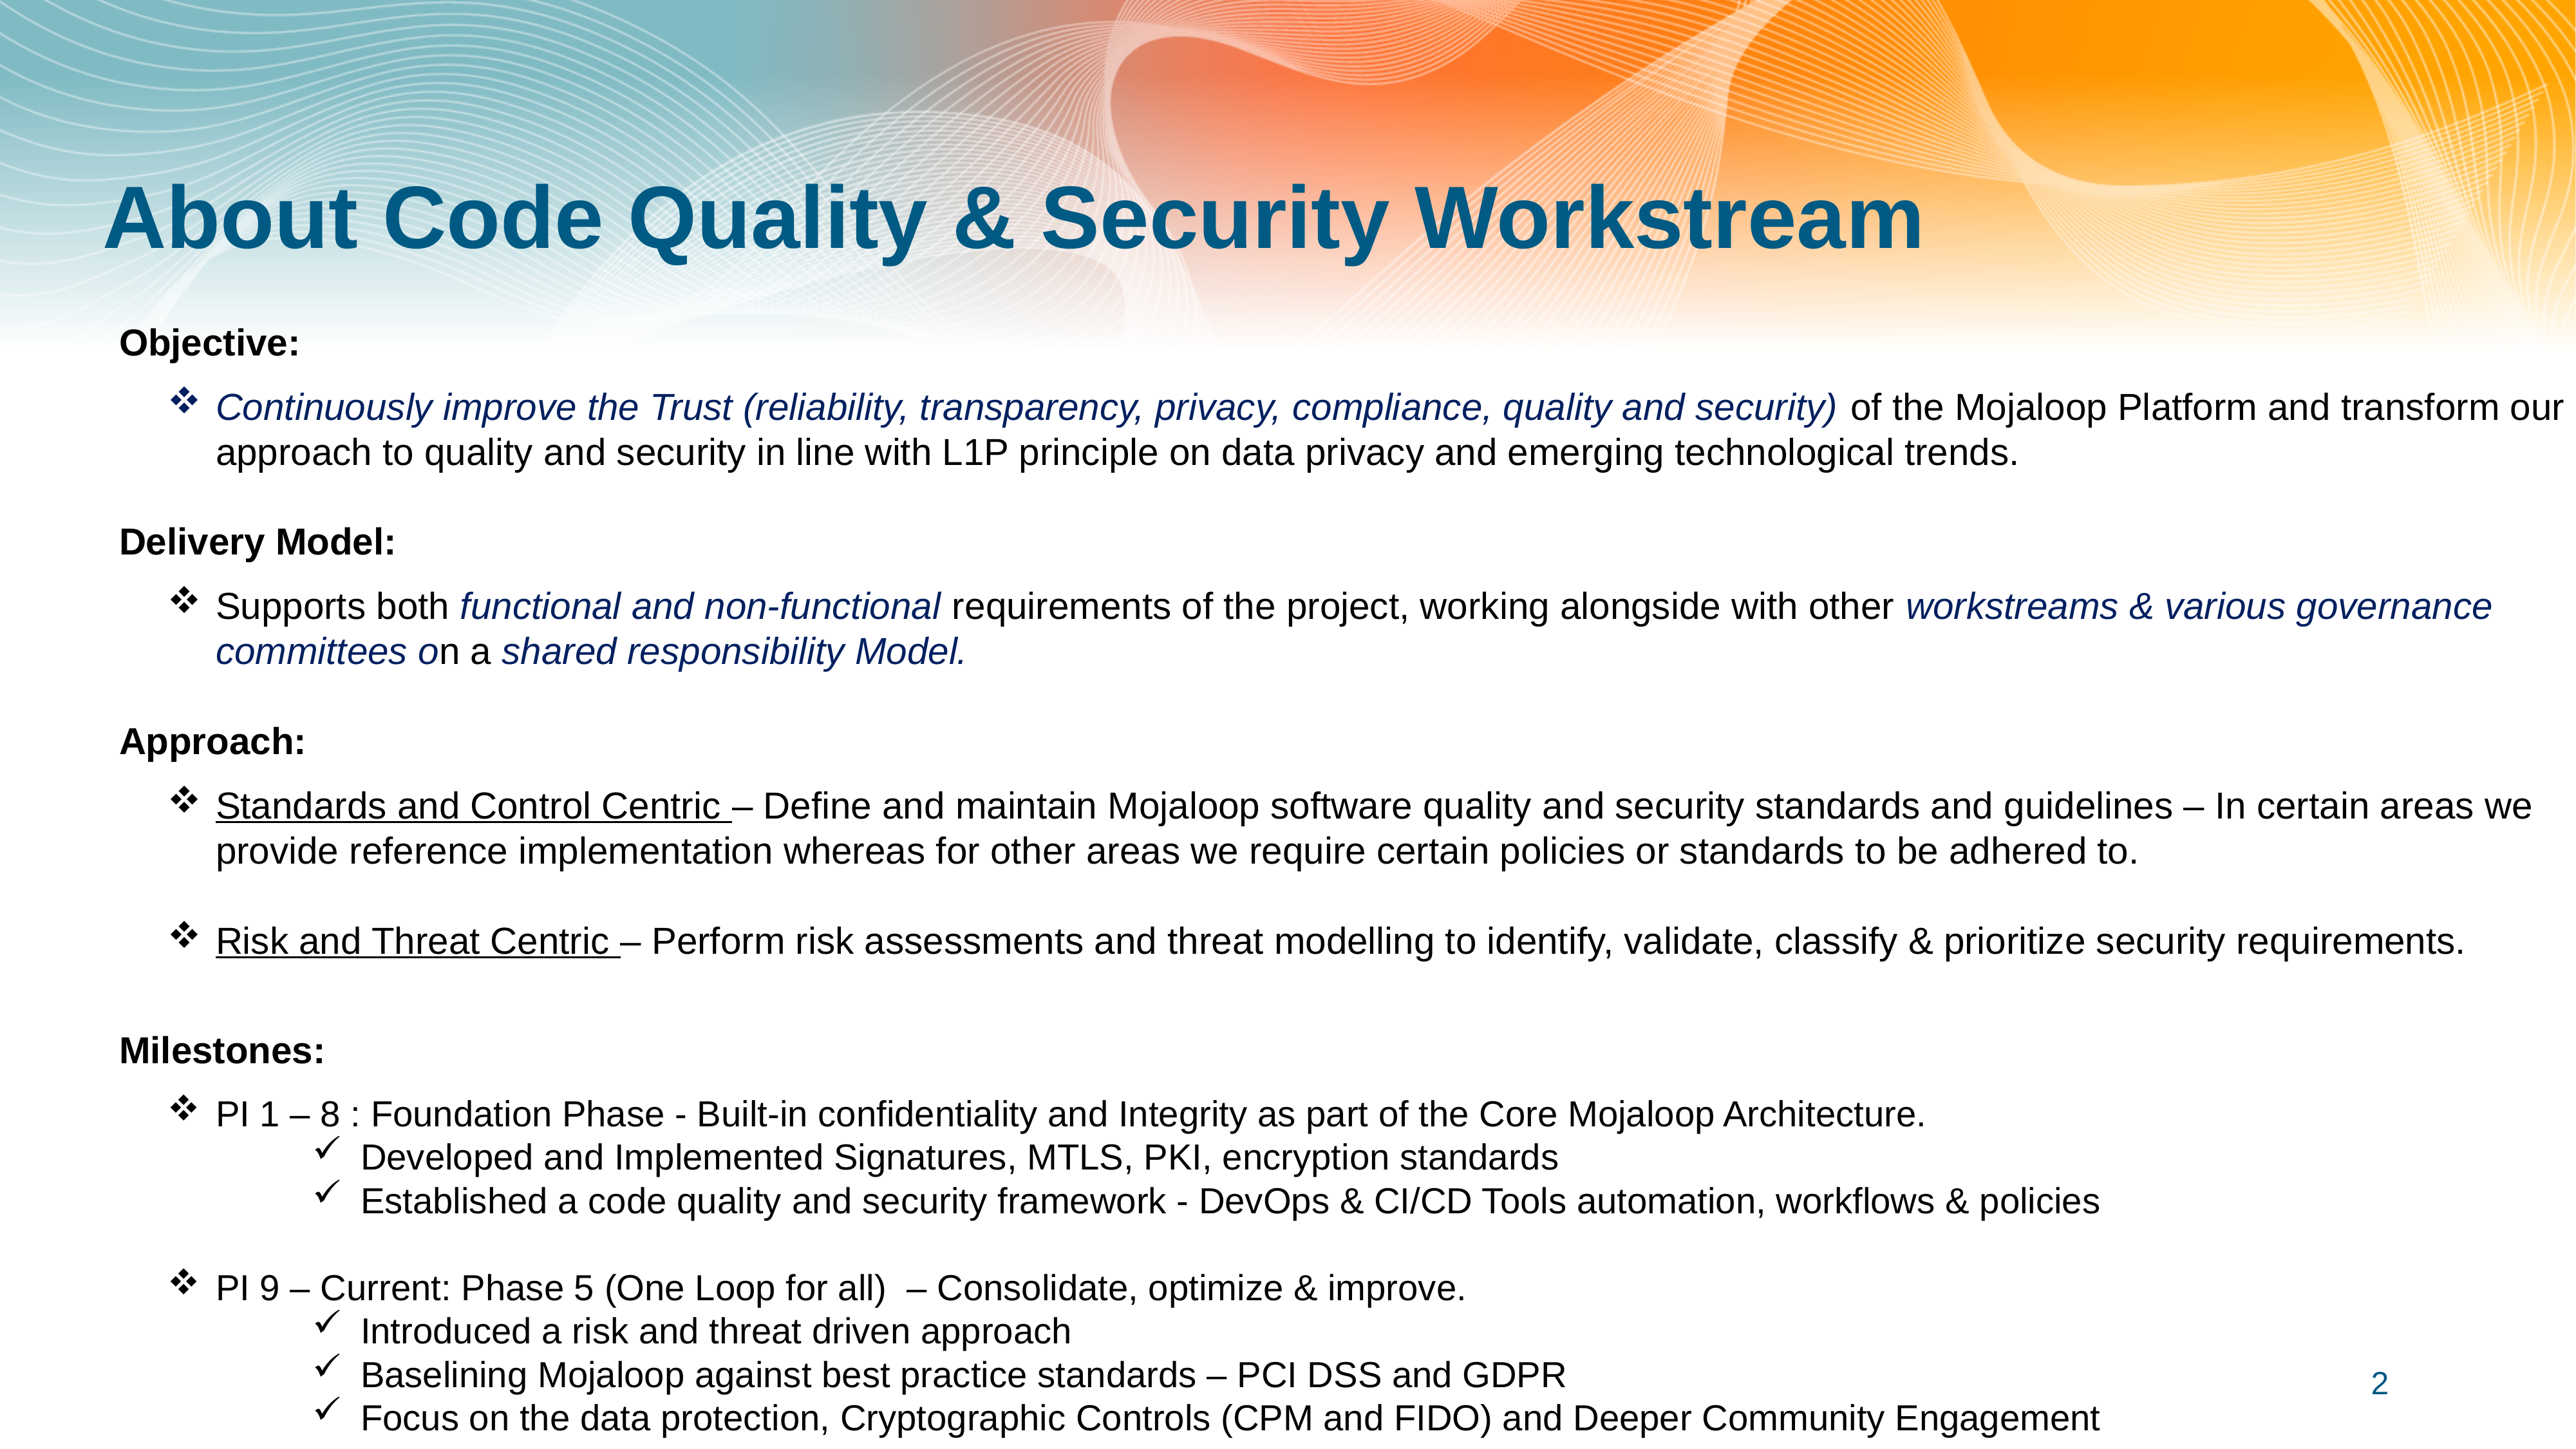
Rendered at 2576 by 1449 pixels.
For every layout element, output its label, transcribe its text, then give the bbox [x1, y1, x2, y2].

title About Code Quality & Security Workstream [93, 79, 2315, 360]
picture [0, 0, 2576, 1449]
text_box Objective: Continuously improve the Trust (reliability, transparency, privacy, compliance, quality and security) of the Mojaloop Platform and transform our approach to quality and security in line with L1P principle on data privacy and emerging technological trends. Delivery Model: Supports both functional and non-functional requirements of the project, working alongside with other workstreams & various governance committees on a shared responsibility Model. Approach: Standards and Control Centric – Define and maintain Mojaloop software quality and security standards and guidelines – In certain areas we provide reference implementation whereas for other areas we require certain policies or standards to be adhered to. Risk and Threat Centric – Perform risk assessments and threat modelling to identify, validate, classify & prioritize security requirements. Milestones: PI 1 – 8 : Foundation Phase - Built-in confidentiality and Integrity as part of the Core Mojaloop Architecture. Developed and Implemented Signatures, MTLS, PKI, encryption standards Established a code quality and security framework - DevOps & CI/CD Tools automation, workflows & policies PI 9 – Current: Phase 5 (One Loop for all) – Consolidate, optimize & improve. Introduced a risk and threat driven approach Baselining Mojaloop against best practice standards – PCI DSS and GDPR Focus on the data protection, Cryptographic Controls (CPM and FIDO) and Deeper Community Engagement [109, 313, 2576, 1443]
